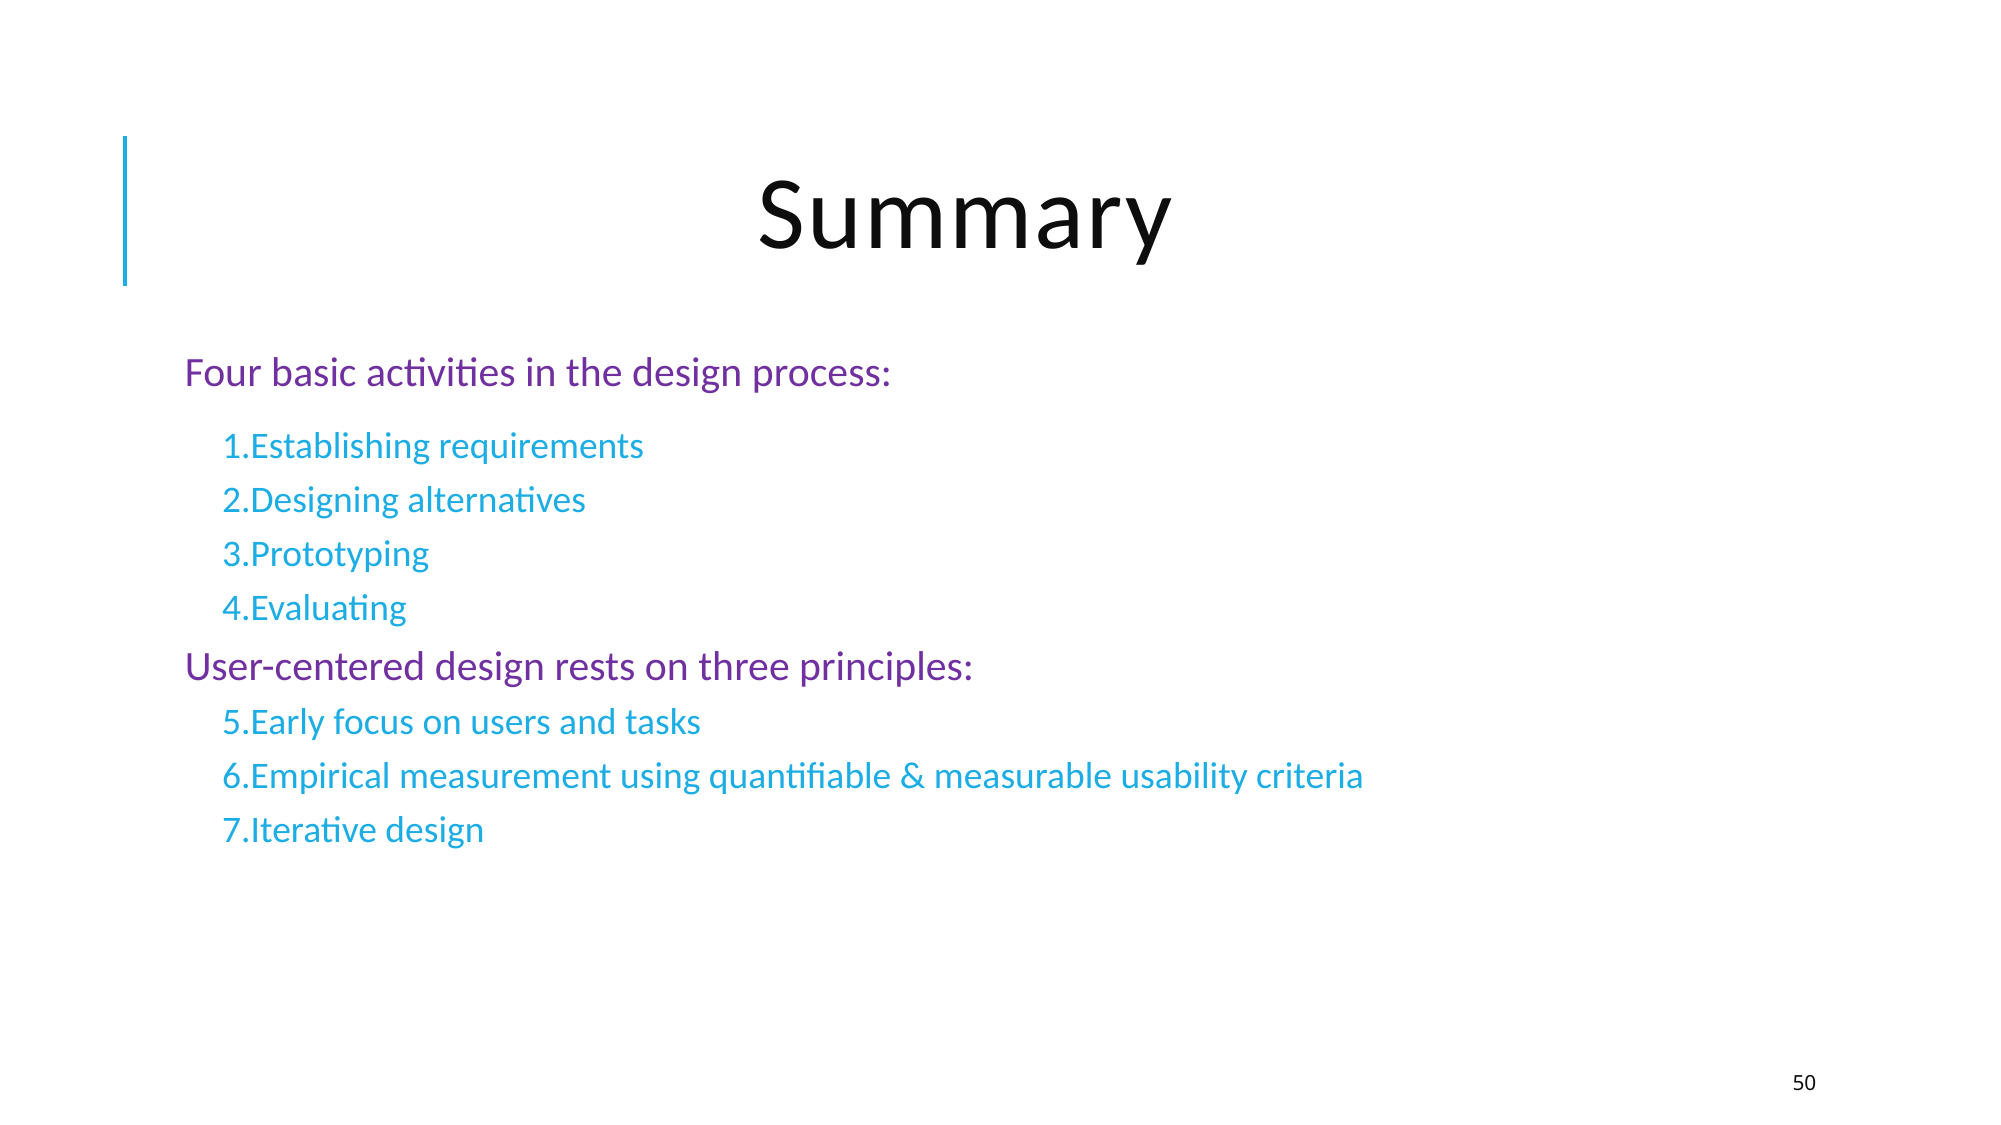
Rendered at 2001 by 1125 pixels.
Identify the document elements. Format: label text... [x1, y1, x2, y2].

title Summary [168, 96, 1763, 342]
list Four basic activities in the design process: Establishing requirements Designing alternatives Prototyping Evaluating User-centered design rests on three principles: Early focus on users and tasks Empirical measurement using quantifiable & measurable usability criteria Iterative design [168, 326, 1564, 1107]
slide_number 50 [1777, 1061, 1938, 1107]
